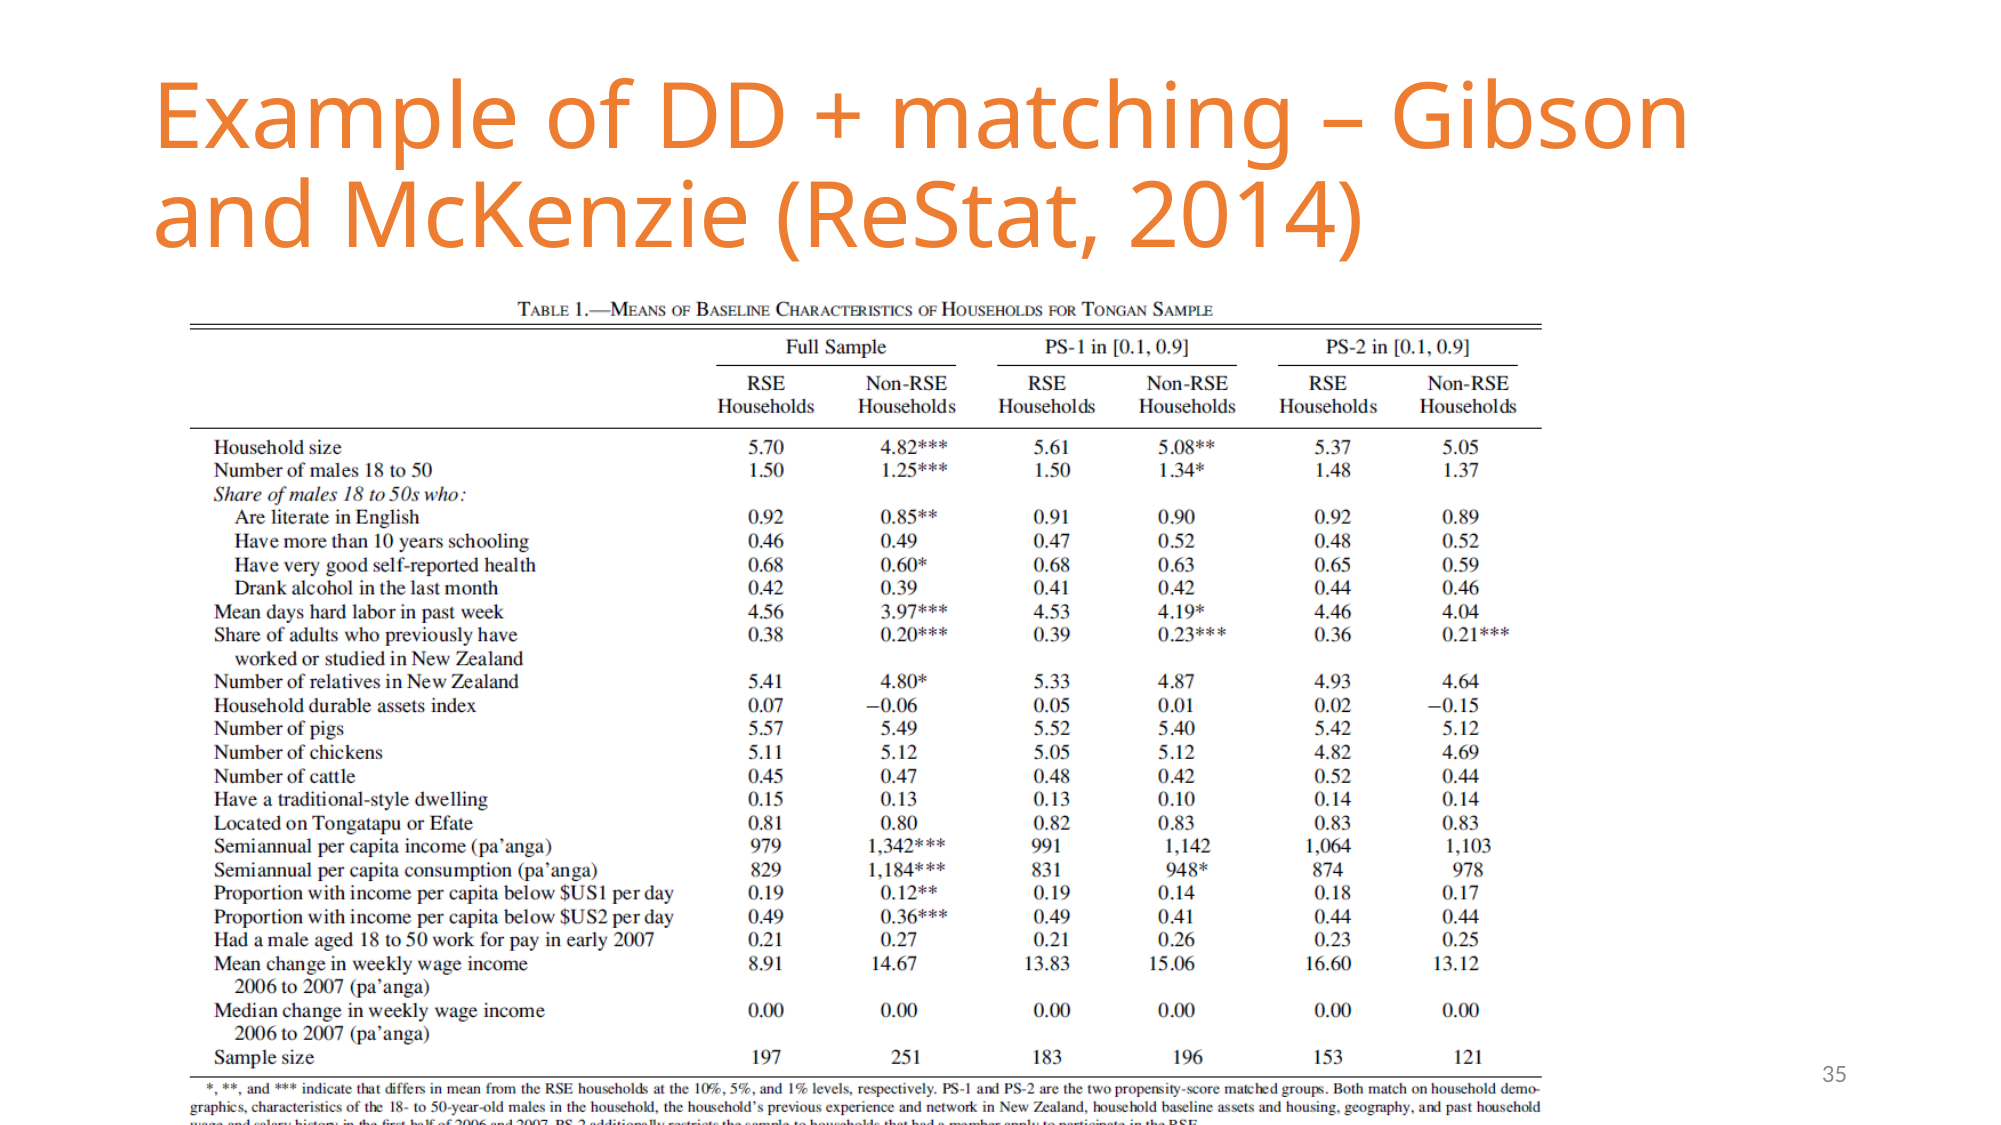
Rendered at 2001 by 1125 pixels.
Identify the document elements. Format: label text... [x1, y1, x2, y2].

title Example of DD + matching – Gibson and McKenzie (ReStat, 2014) [137, 59, 1863, 278]
slide_number 35 [1575, 1042, 1863, 1103]
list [166, 277, 1575, 1125]
